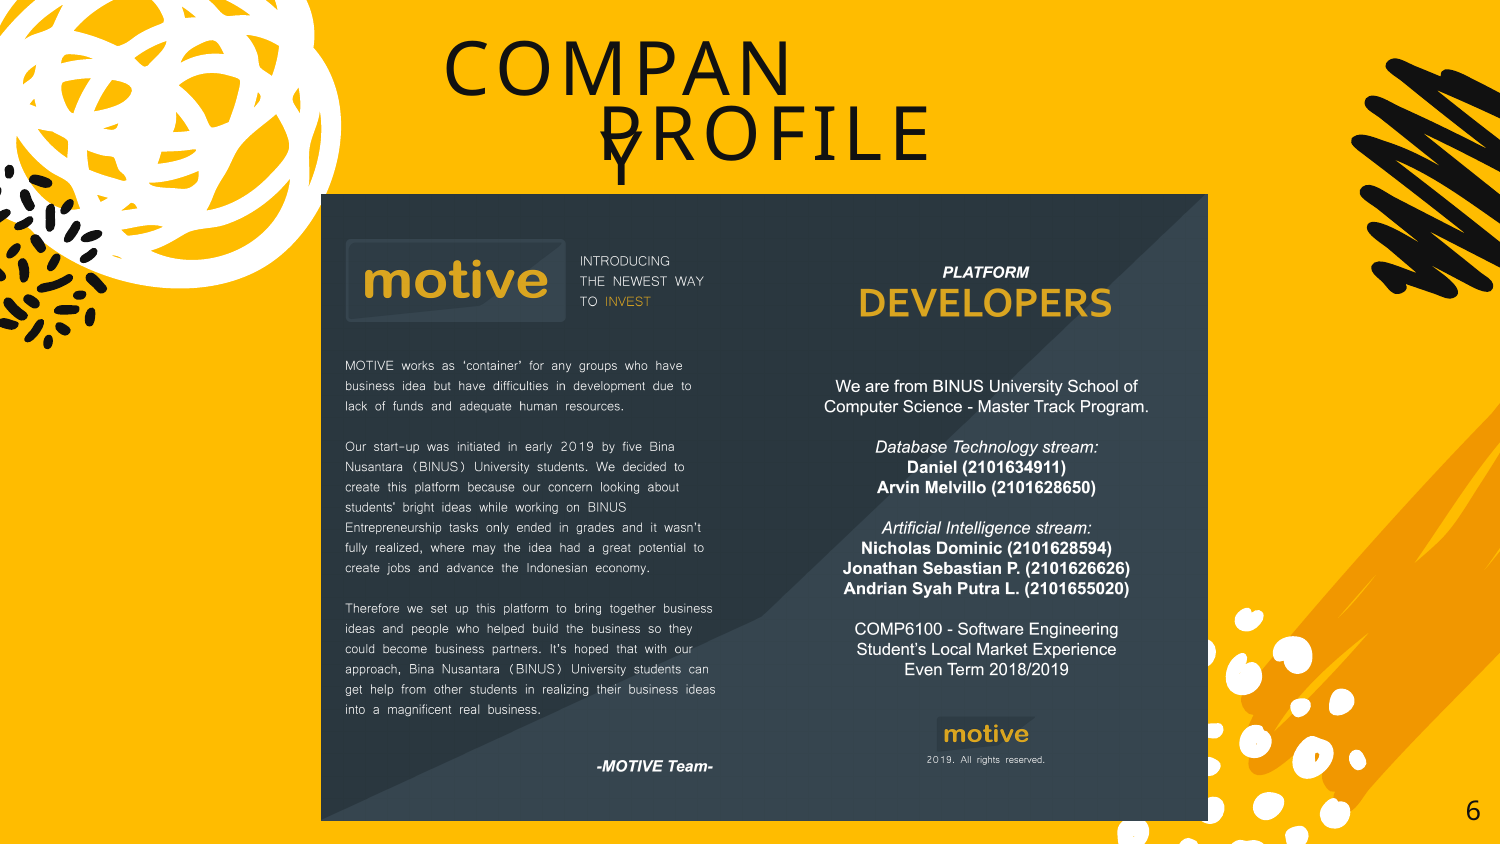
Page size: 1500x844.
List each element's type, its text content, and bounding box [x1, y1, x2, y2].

picture [321, 194, 1208, 821]
slide_number 6 [1391, 779, 1482, 844]
text_box COMPANY [410, 13, 833, 192]
text_box PROFILE [582, 78, 947, 184]
